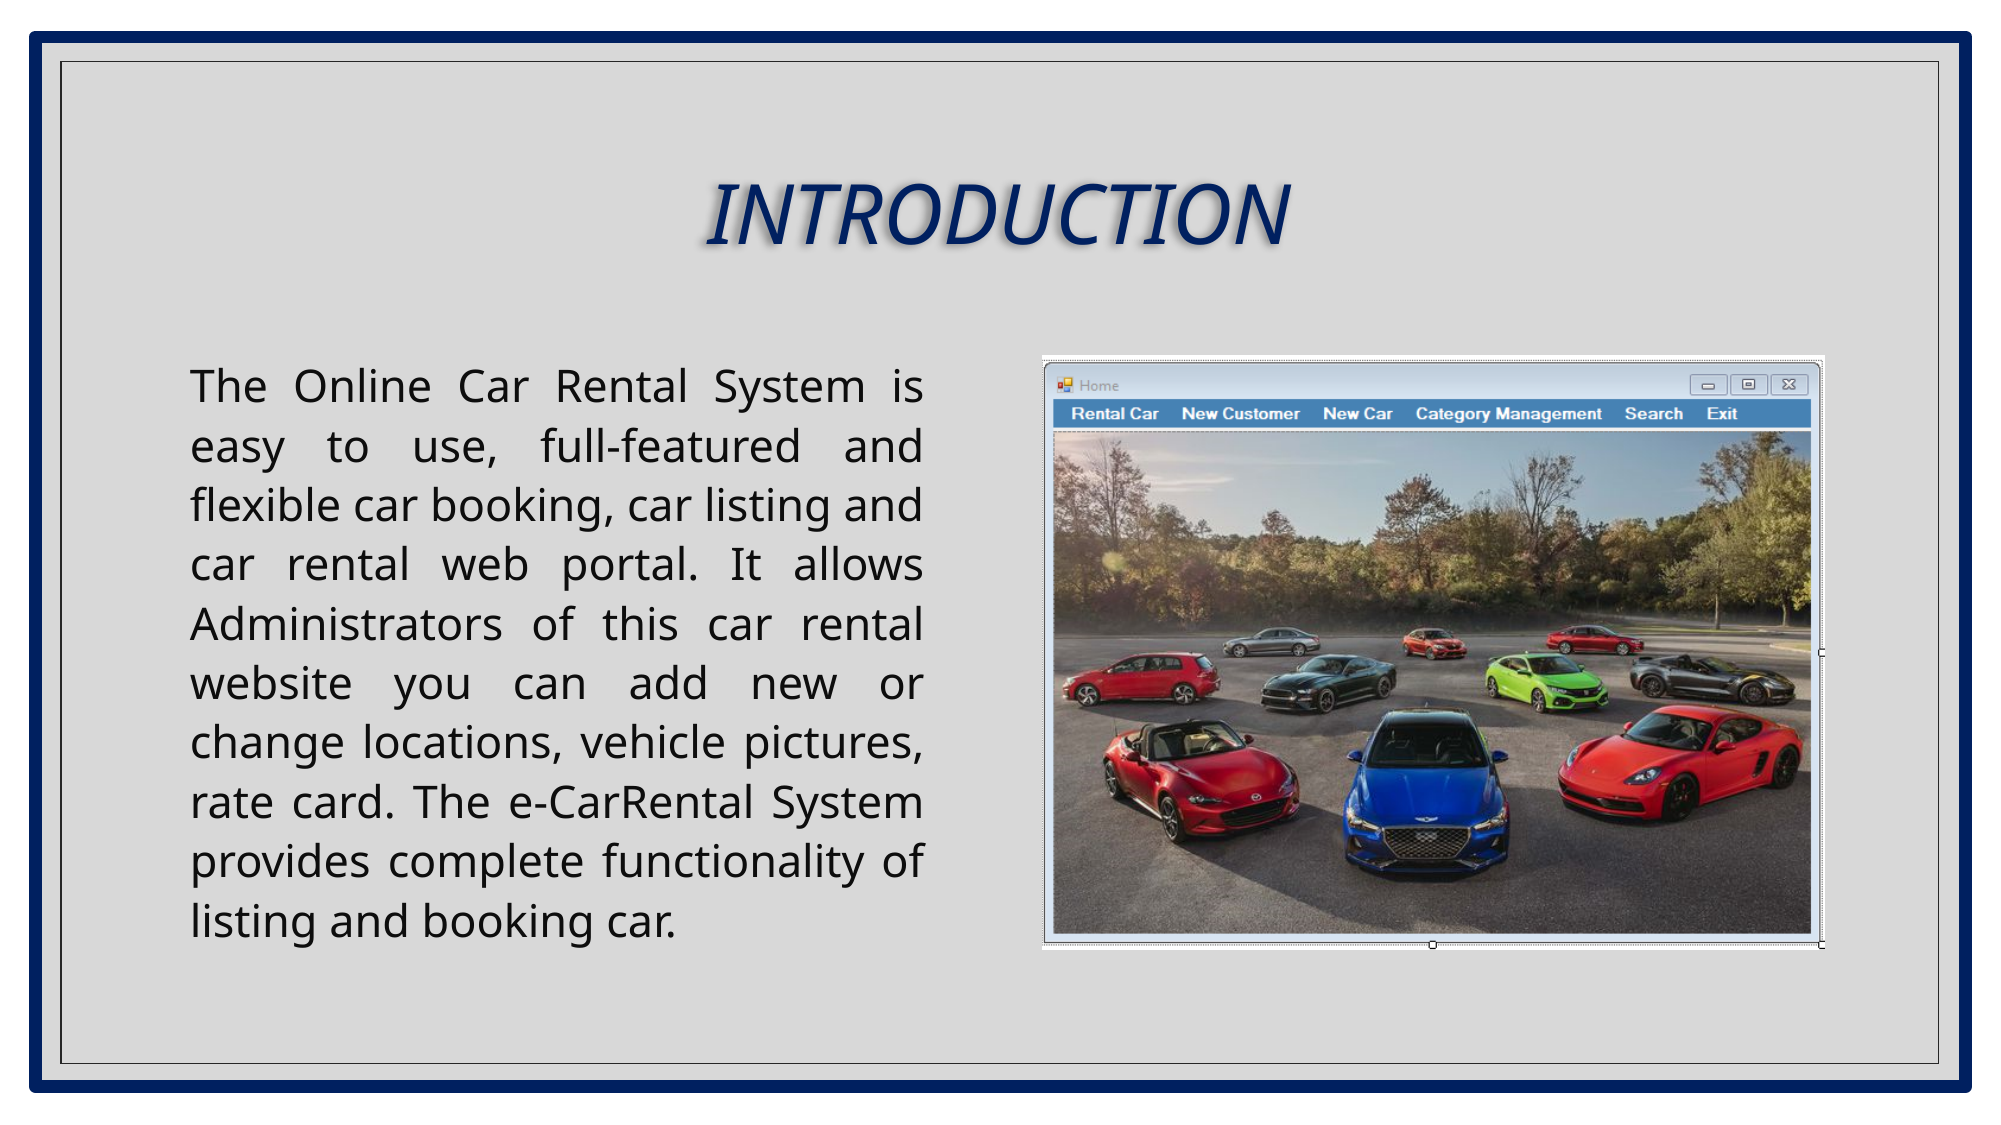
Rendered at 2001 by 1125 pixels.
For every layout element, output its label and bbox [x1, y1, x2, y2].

text_box [34, 36, 1967, 1088]
list [1041, 355, 1825, 949]
